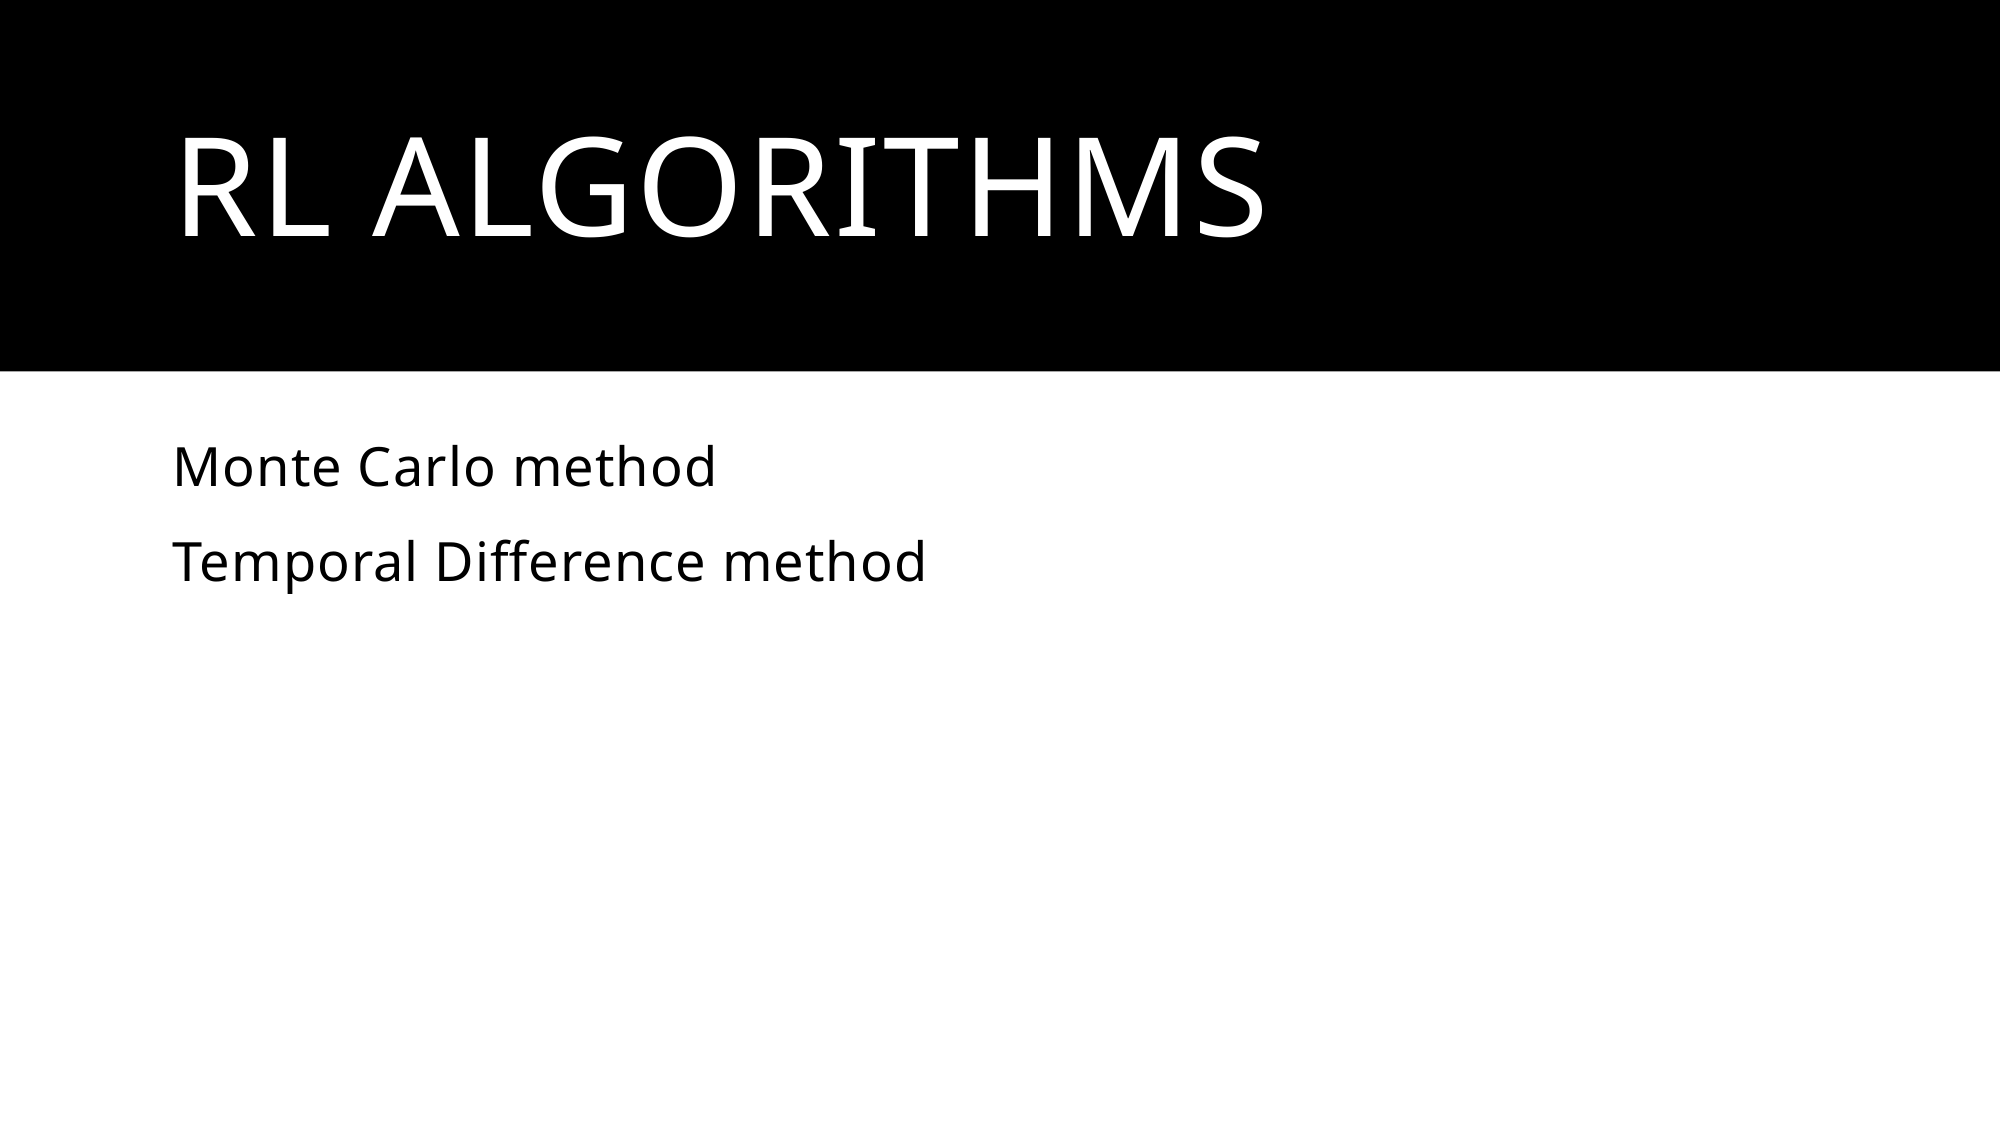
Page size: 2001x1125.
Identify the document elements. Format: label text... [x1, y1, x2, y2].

title RL ALGORITHMS [157, 52, 1842, 332]
list Monte Carlo method Temporal Difference method [157, 424, 1842, 1014]
